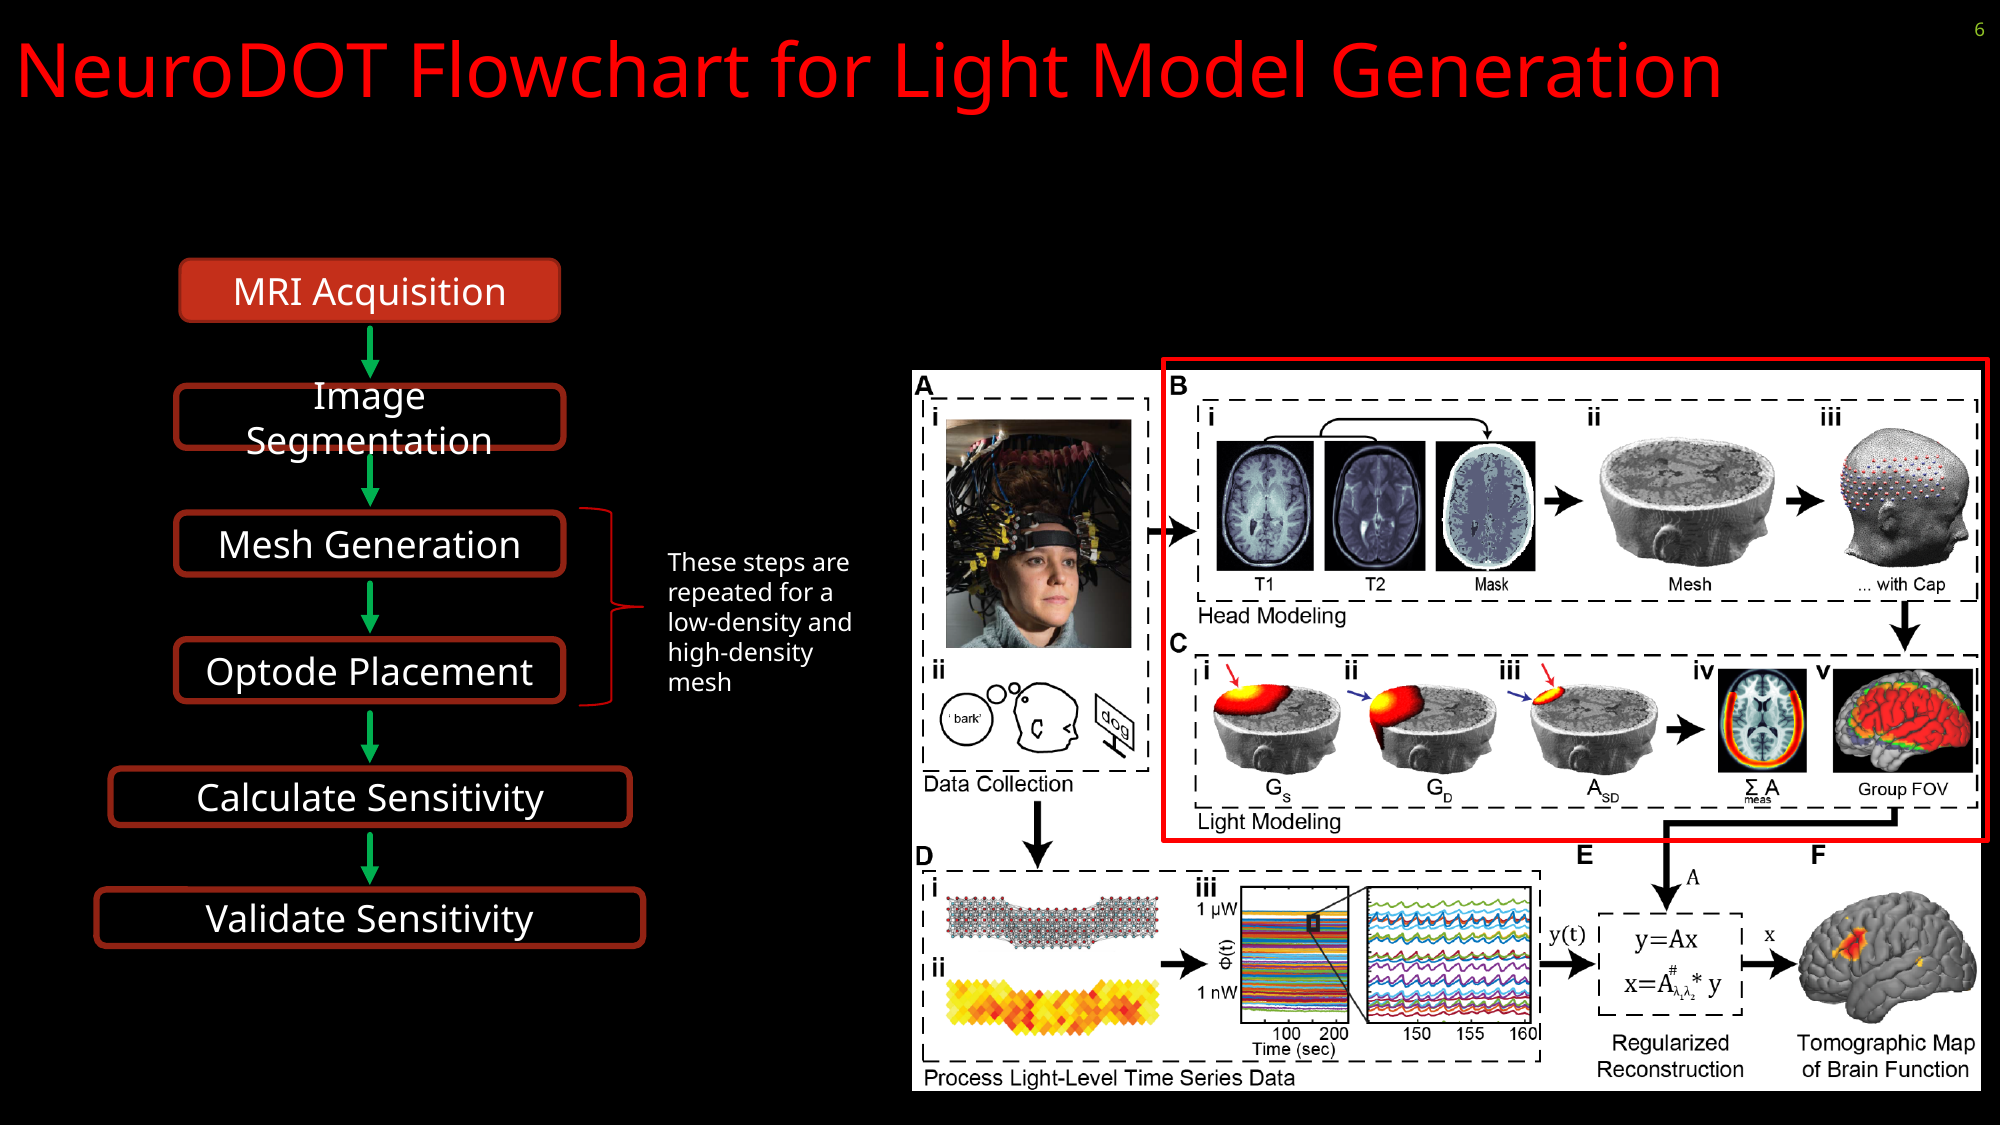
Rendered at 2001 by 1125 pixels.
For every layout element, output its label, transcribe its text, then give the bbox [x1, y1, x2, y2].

text_box Validate Sensitivity [94, 887, 645, 948]
slide_number 6 [1887, 0, 2000, 61]
text_box [1162, 357, 1989, 842]
text_box Calculate Sensitivity [108, 766, 632, 827]
text_box Optode Placement [174, 637, 565, 703]
text_box NeuroDOT Flowchart for Light Model Generation [0, 0, 2000, 135]
text_box [578, 507, 645, 707]
text_box These steps are repeated for a low-density and high-density mesh [652, 539, 894, 704]
text_box Mesh Generation [174, 510, 565, 577]
picture [912, 370, 1982, 1092]
text_box Image Segmentation [174, 384, 565, 450]
text_box MRI Acquisition [178, 257, 562, 323]
